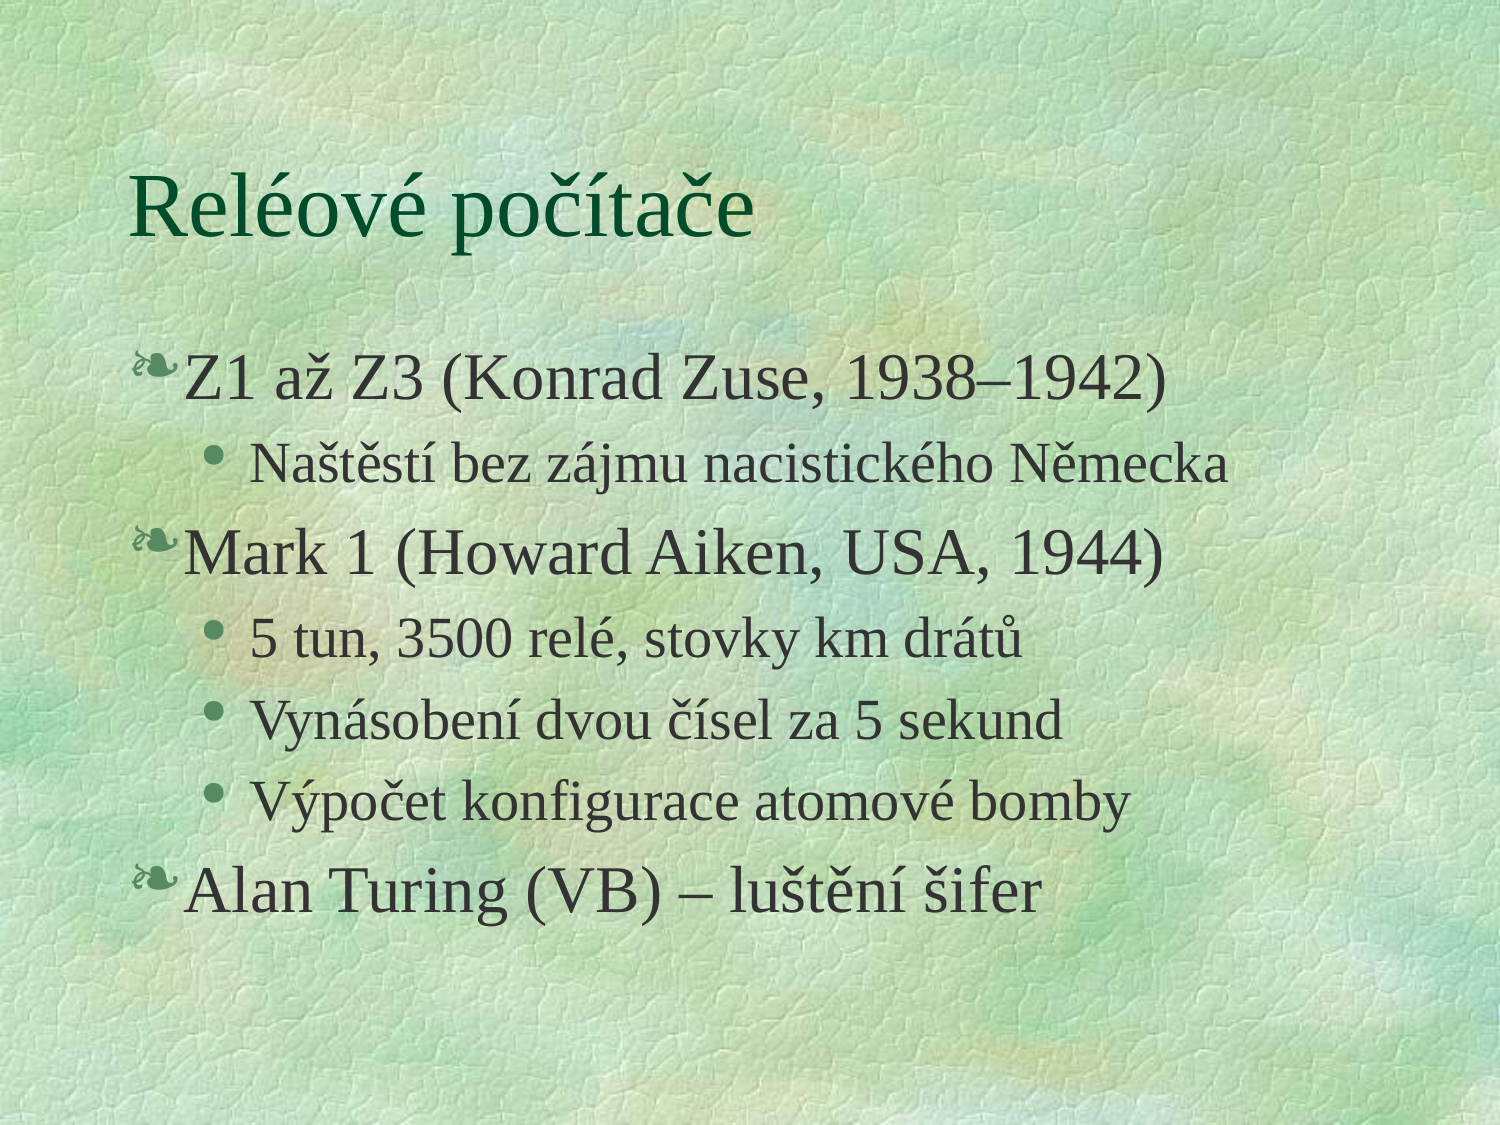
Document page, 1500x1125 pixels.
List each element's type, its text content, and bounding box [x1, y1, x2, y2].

picture [0, 0, 1500, 1125]
title Reléové počítače [112, 50, 1388, 263]
list Z1 až Z3 (Konrad Zuse, 1938–1942) Naštěstí bez zájmu nacistického Německa Mark 1 (Howard Aiken, USA, 1944) 5 tun, 3500 relé, stovky km drátů Vynásobení dvou čísel za 5 sekund Výpočet konfigurace atomové bomby Alan Turing (VB) – luštění šifer [112, 324, 1388, 1000]
